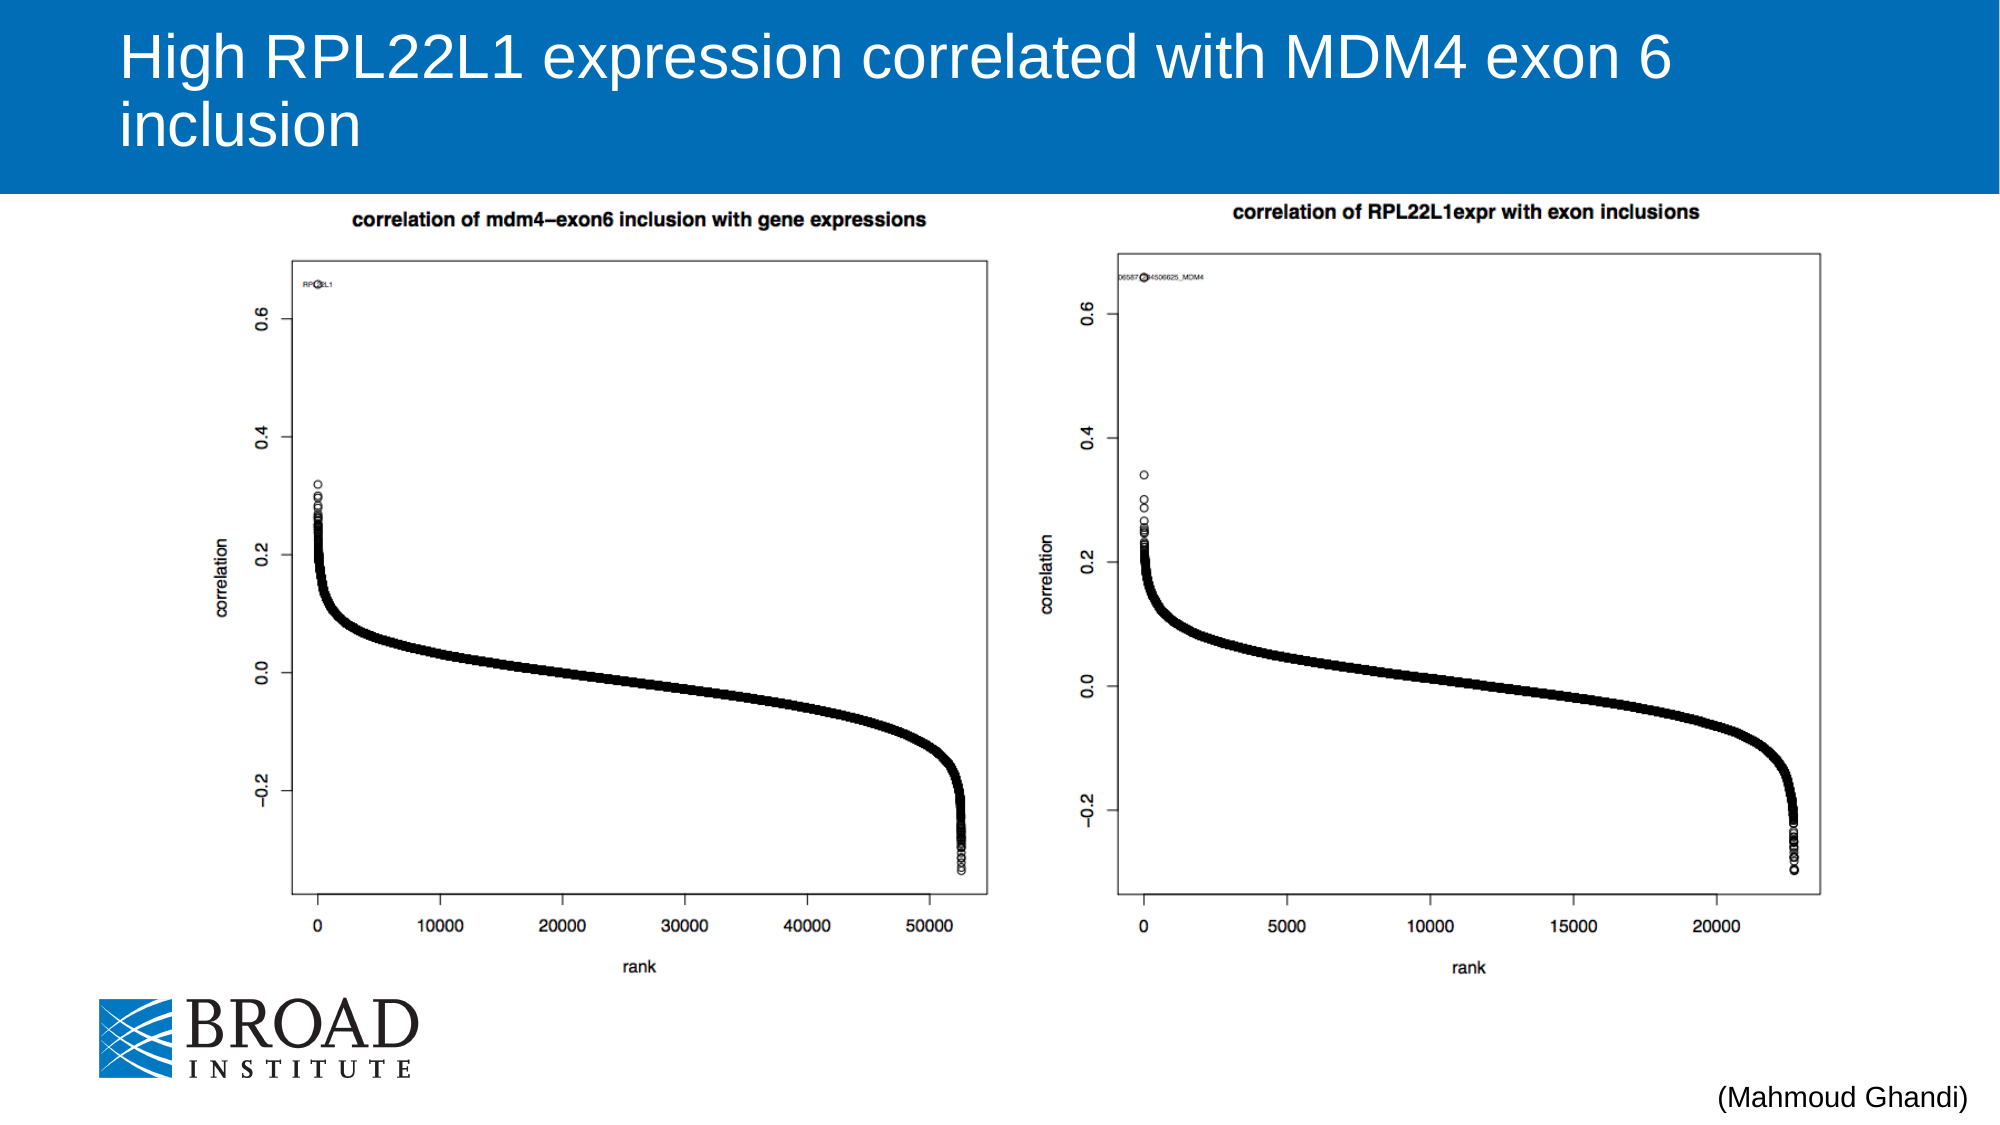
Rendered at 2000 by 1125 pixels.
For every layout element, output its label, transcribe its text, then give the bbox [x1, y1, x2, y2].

text_box (Mahmoud Ghandi) [1702, 1063, 2000, 1125]
title High RPL22L1 expression correlated with MDM4 exon 6 inclusion [104, 105, 1907, 175]
picture [1033, 200, 1827, 977]
picture [80, 200, 995, 1101]
